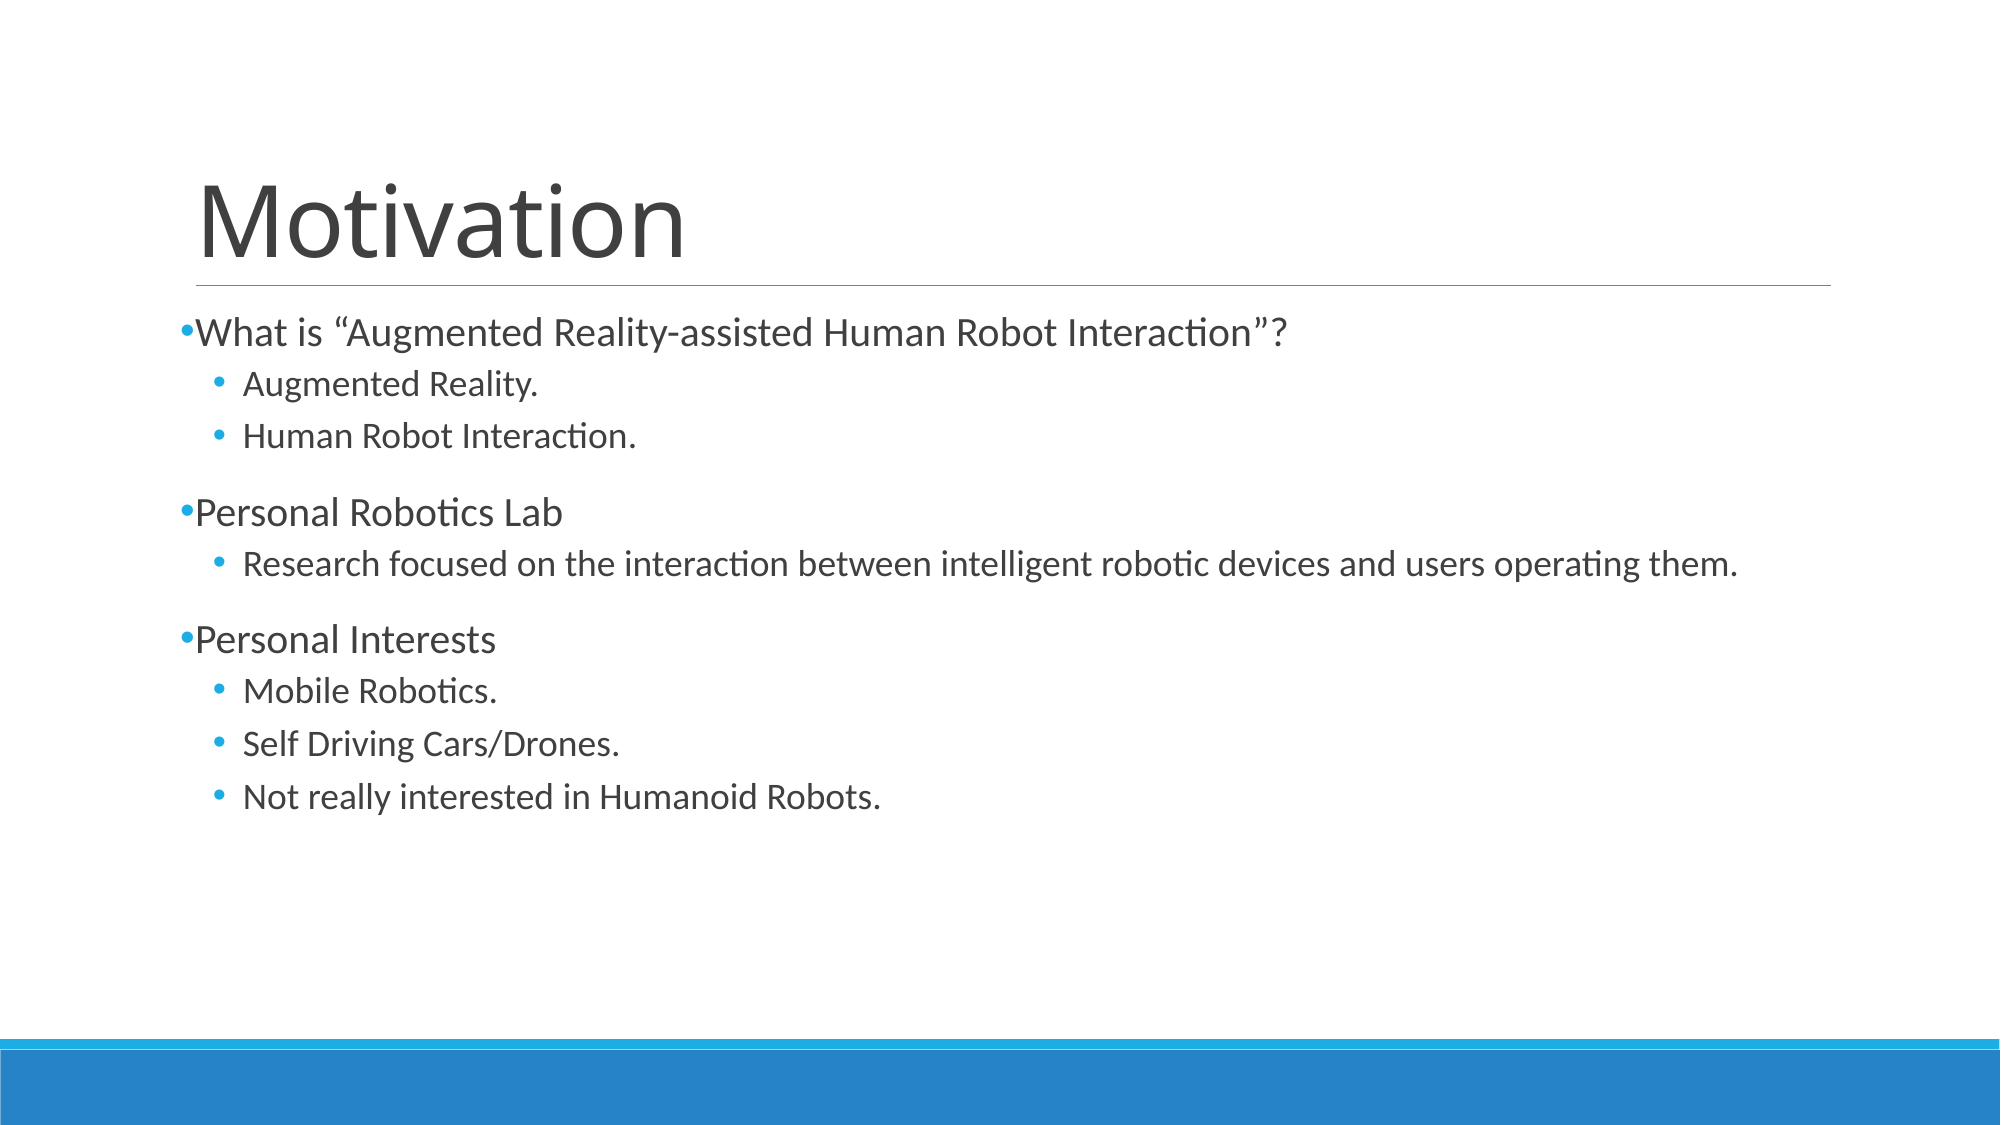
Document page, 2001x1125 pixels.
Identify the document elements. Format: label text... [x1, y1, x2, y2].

title Motivation [180, 47, 1830, 285]
list What is “Augmented Reality-assisted Human Robot Interaction”? Augmented Reality. Human Robot Interaction. Personal Robotics Lab Research focused on the interaction between intelligent robotic devices and users operating them. Personal Interests Mobile Robotics. Self Driving Cars/Drones. Not really interested in Humanoid Robots. [180, 302, 1830, 963]
